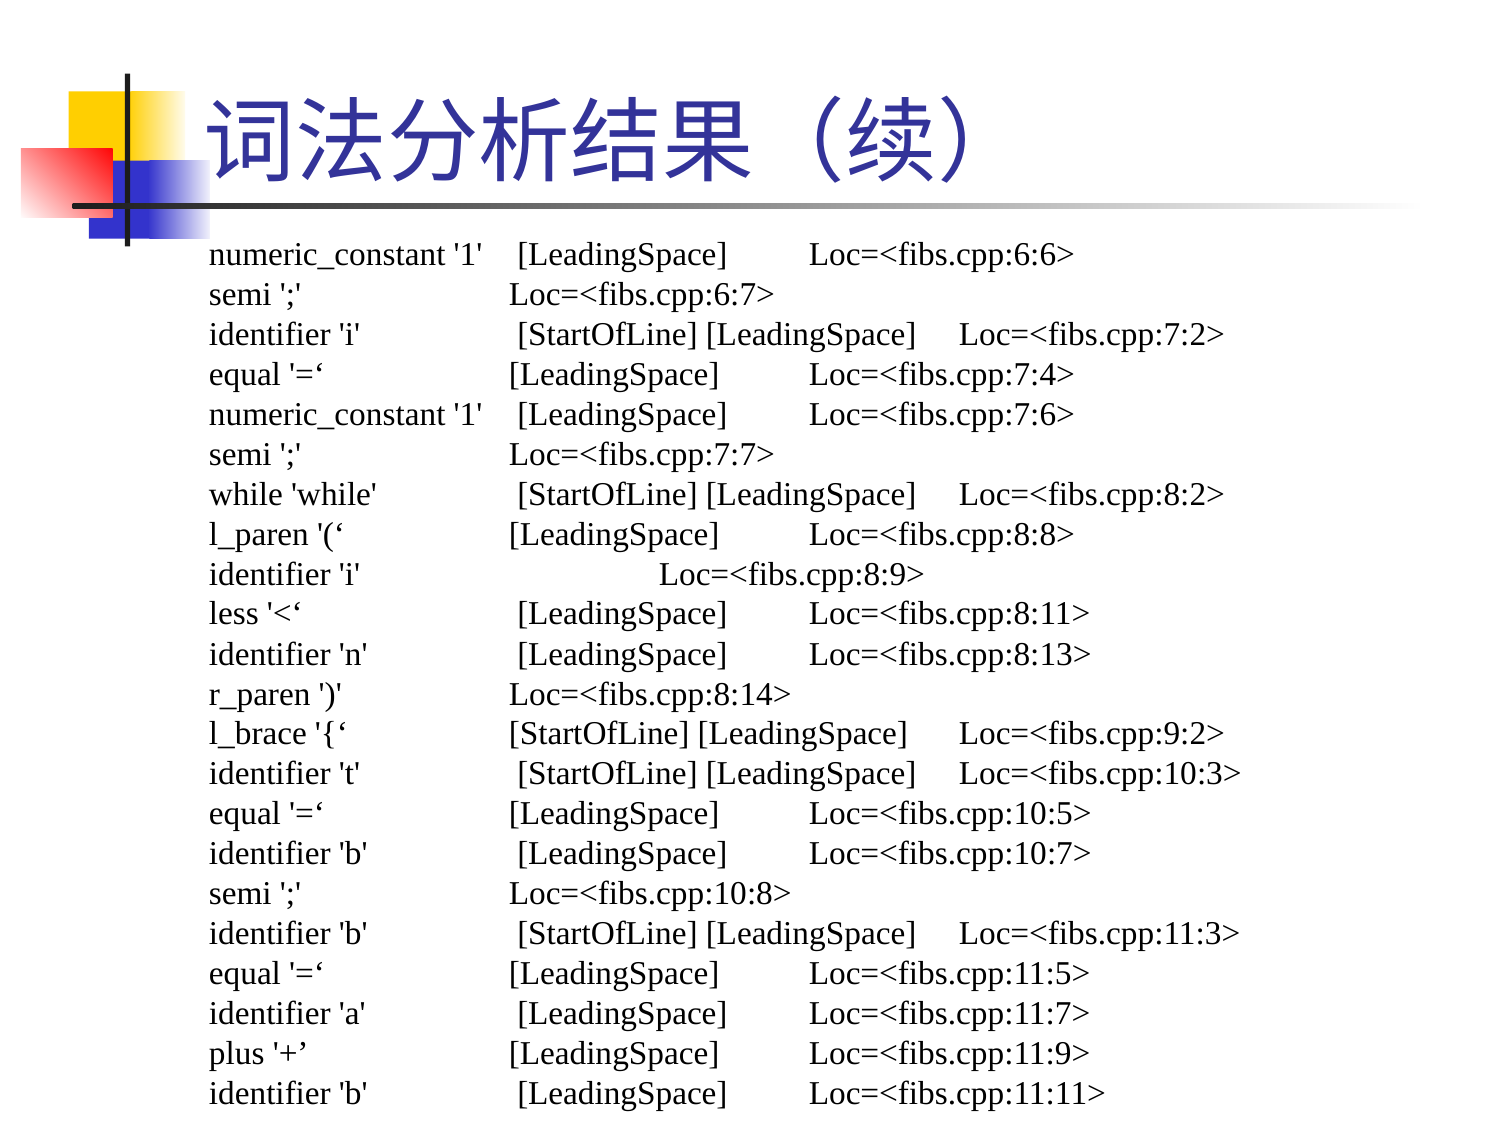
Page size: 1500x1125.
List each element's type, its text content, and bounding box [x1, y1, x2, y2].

list numeric_constant '1' [LeadingSpace] Loc=<fibs.cpp:6:6> semi ';' Loc=<fibs.cpp:6:7> identifier 'i' [StartOfLine] [LeadingSpace] Loc=<fibs.cpp:7:2> equal '=‘ [LeadingSpace] Loc=<fibs.cpp:7:4> numeric_constant '1' [LeadingSpace] Loc=<fibs.cpp:7:6> semi ';' Loc=<fibs.cpp:7:7> while 'while' [StartOfLine] [LeadingSpace] Loc=<fibs.cpp:8:2> l_paren '(‘ [LeadingSpace] Loc=<fibs.cpp:8:8> identifier 'i' Loc=<fibs.cpp:8:9> less '<‘ [LeadingSpace] Loc=<fibs.cpp:8:11> identifier 'n' [LeadingSpace] Loc=<fibs.cpp:8:13> r_paren ')' Loc=<fibs.cpp:8:14> l_brace '{‘ [StartOfLine] [LeadingSpace] Loc=<fibs.cpp:9:2> identifier 't' [StartOfLine] [LeadingSpace] Loc=<fibs.cpp:10:3> equal '=‘ [LeadingSpace] Loc=<fibs.cpp:10:5> identifier 'b' [LeadingSpace] Loc=<fibs.cpp:10:7> semi ';' Loc=<fibs.cpp:10:8> identifier 'b' [StartOfLine] [LeadingSpace] Loc=<fibs.cpp:11:3> equal '=‘ [LeadingSpace] Loc=<fibs.cpp:11:5> identifier 'a' [LeadingSpace] Loc=<fibs.cpp:11:7> plus '+’ [LeadingSpace] Loc=<fibs.cpp:11:9> identifier 'b' [LeadingSpace] Loc=<fibs.cpp:11:11> [193, 224, 1469, 1125]
title 词法分析结果（续） [188, 12, 1468, 200]
